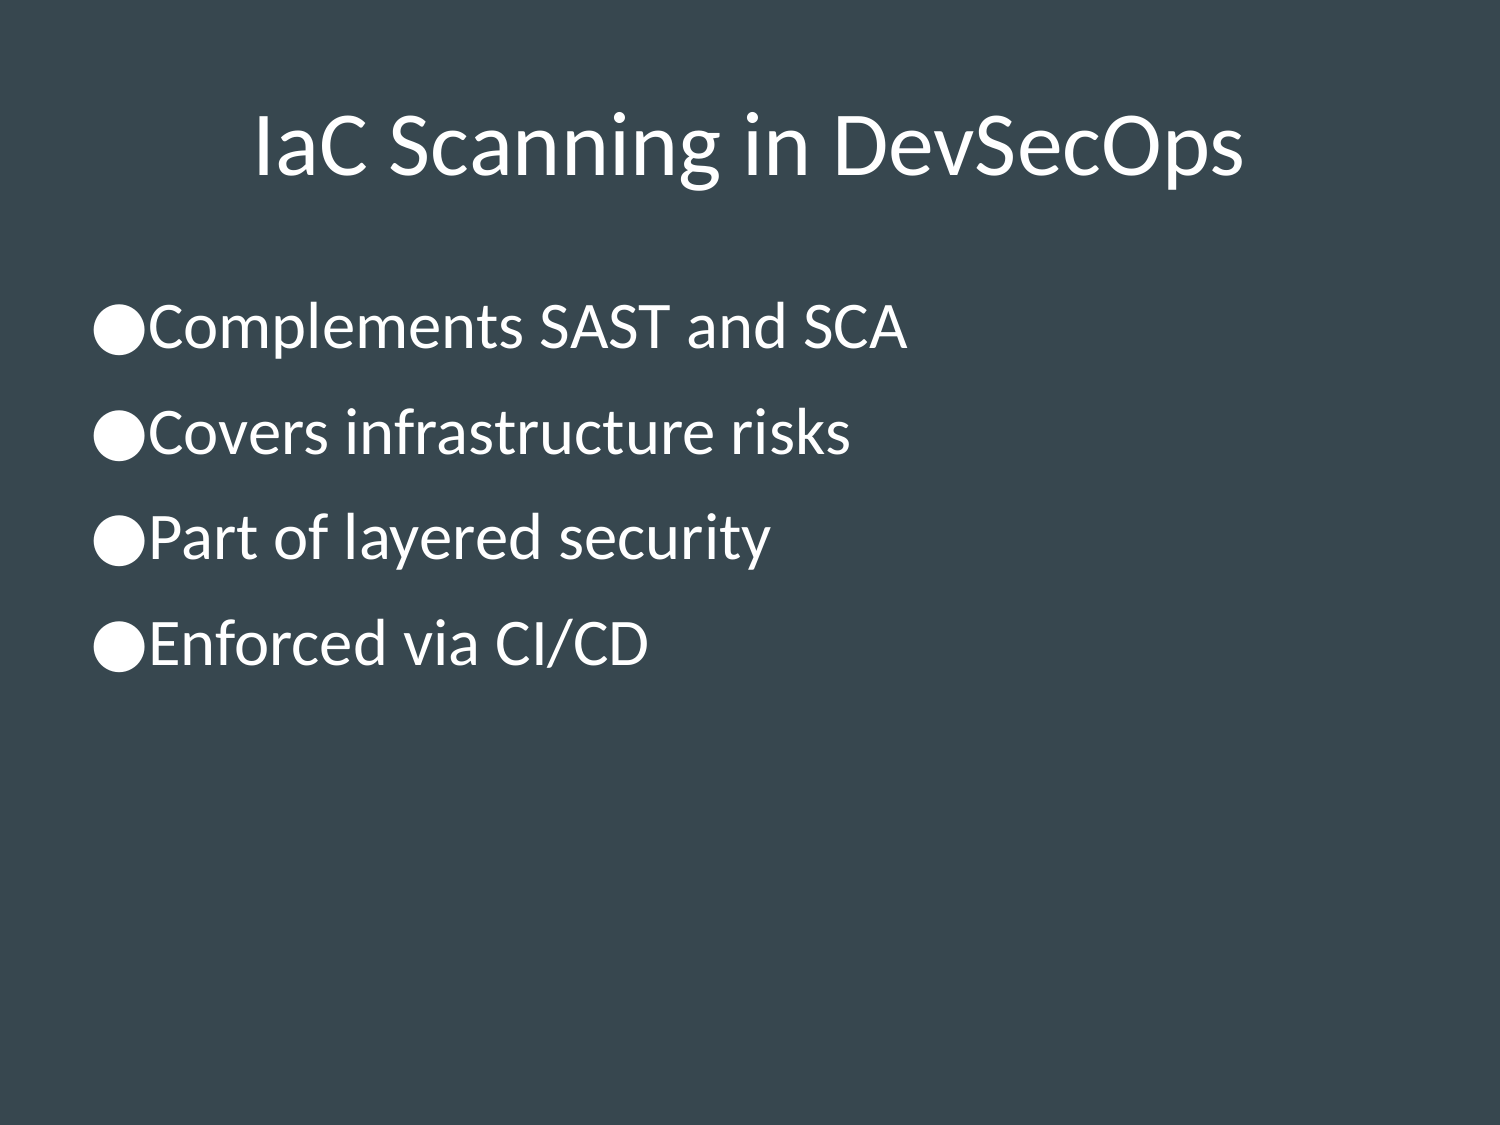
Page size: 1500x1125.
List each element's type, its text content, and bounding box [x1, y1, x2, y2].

list Complements SAST and SCA Covers infrastructure risks Part of layered security Enforced via CI/CD [75, 262, 1425, 1005]
title IaC Scanning in DevSecOps [75, 45, 1425, 233]
